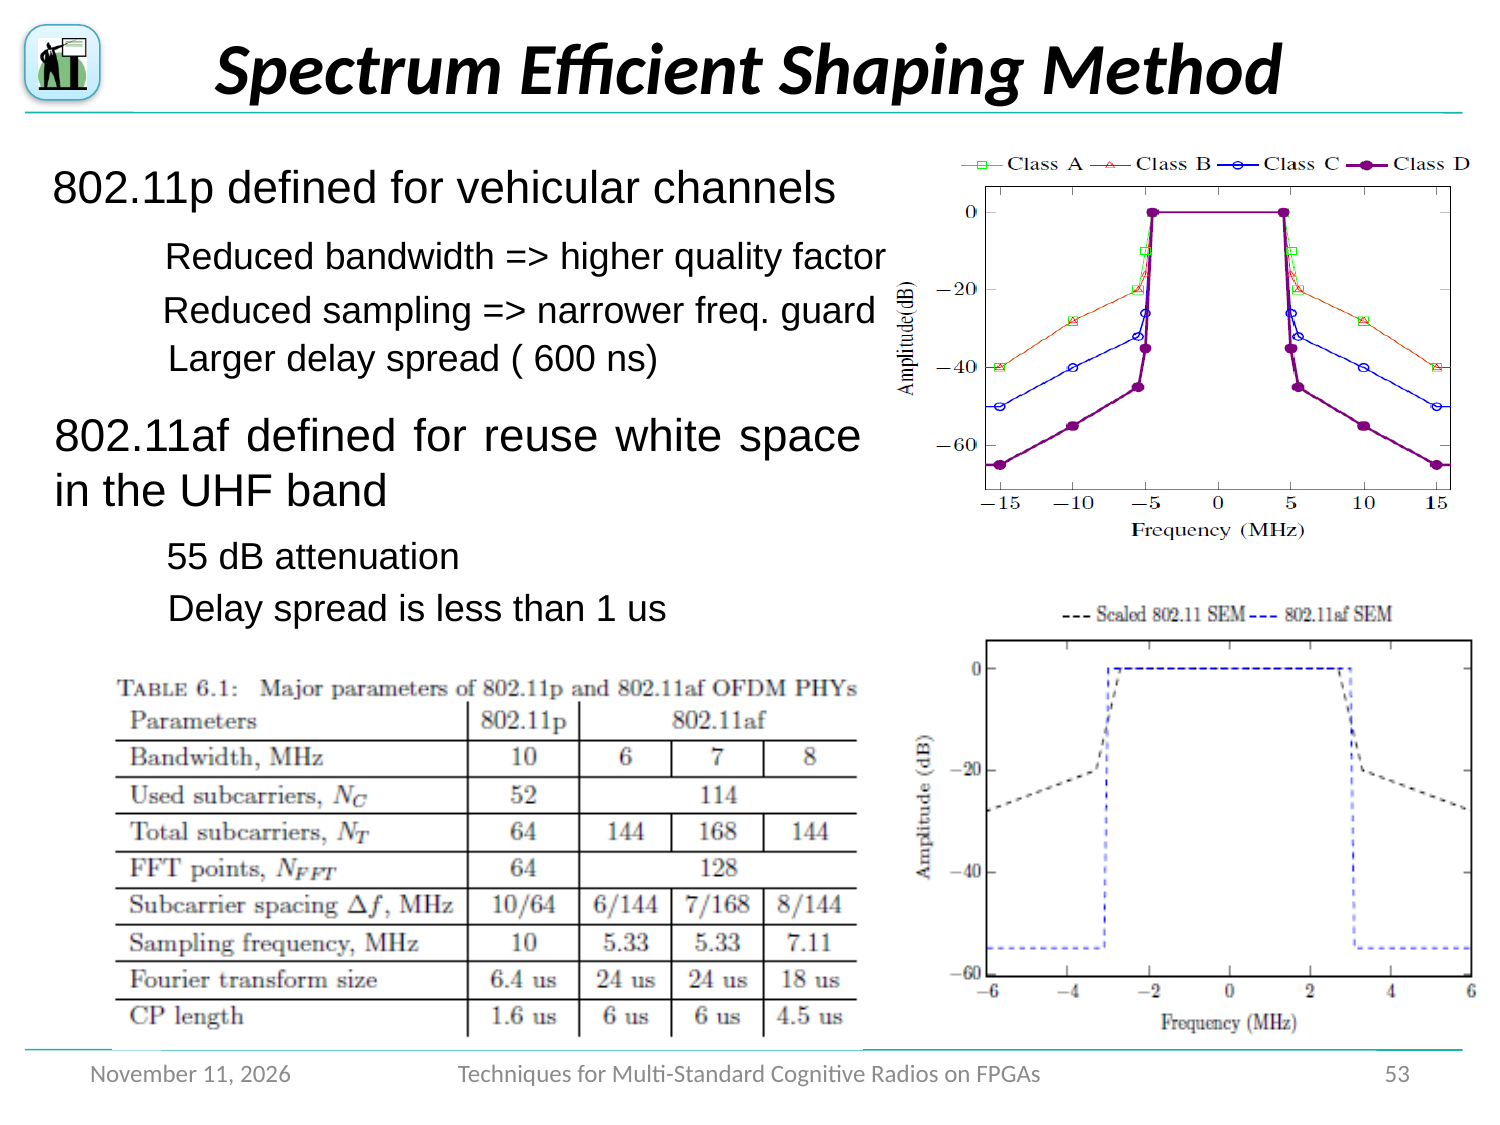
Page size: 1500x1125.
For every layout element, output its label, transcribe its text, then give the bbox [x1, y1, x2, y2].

text_box Reduced bandwidth => higher quality factor [150, 224, 880, 279]
text_box 802.11af defined for reuse white space in the UHF band [39, 397, 877, 523]
text_box Delay spread is less than 1 us [153, 576, 682, 637]
text_box 802.11p defined for vehicular channels [37, 149, 884, 220]
title Spectrum Efficient Shaping Method [75, 12, 1425, 118]
text_box 55 dB attenuation [151, 524, 475, 585]
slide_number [75, 1042, 425, 1103]
picture [885, 149, 1500, 544]
text_box Larger delay spread ( 600 ns) [153, 339, 685, 387]
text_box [24, 24, 101, 101]
footer Techniques for Multi-Standard Cognitive Radios on FPGAs [437, 1042, 1063, 1103]
text_box Reduced sampling => narrower freq. guard [147, 279, 880, 339]
picture [112, 668, 863, 1051]
slide_number 53 [1074, 1047, 1425, 1103]
picture [913, 598, 1488, 1038]
